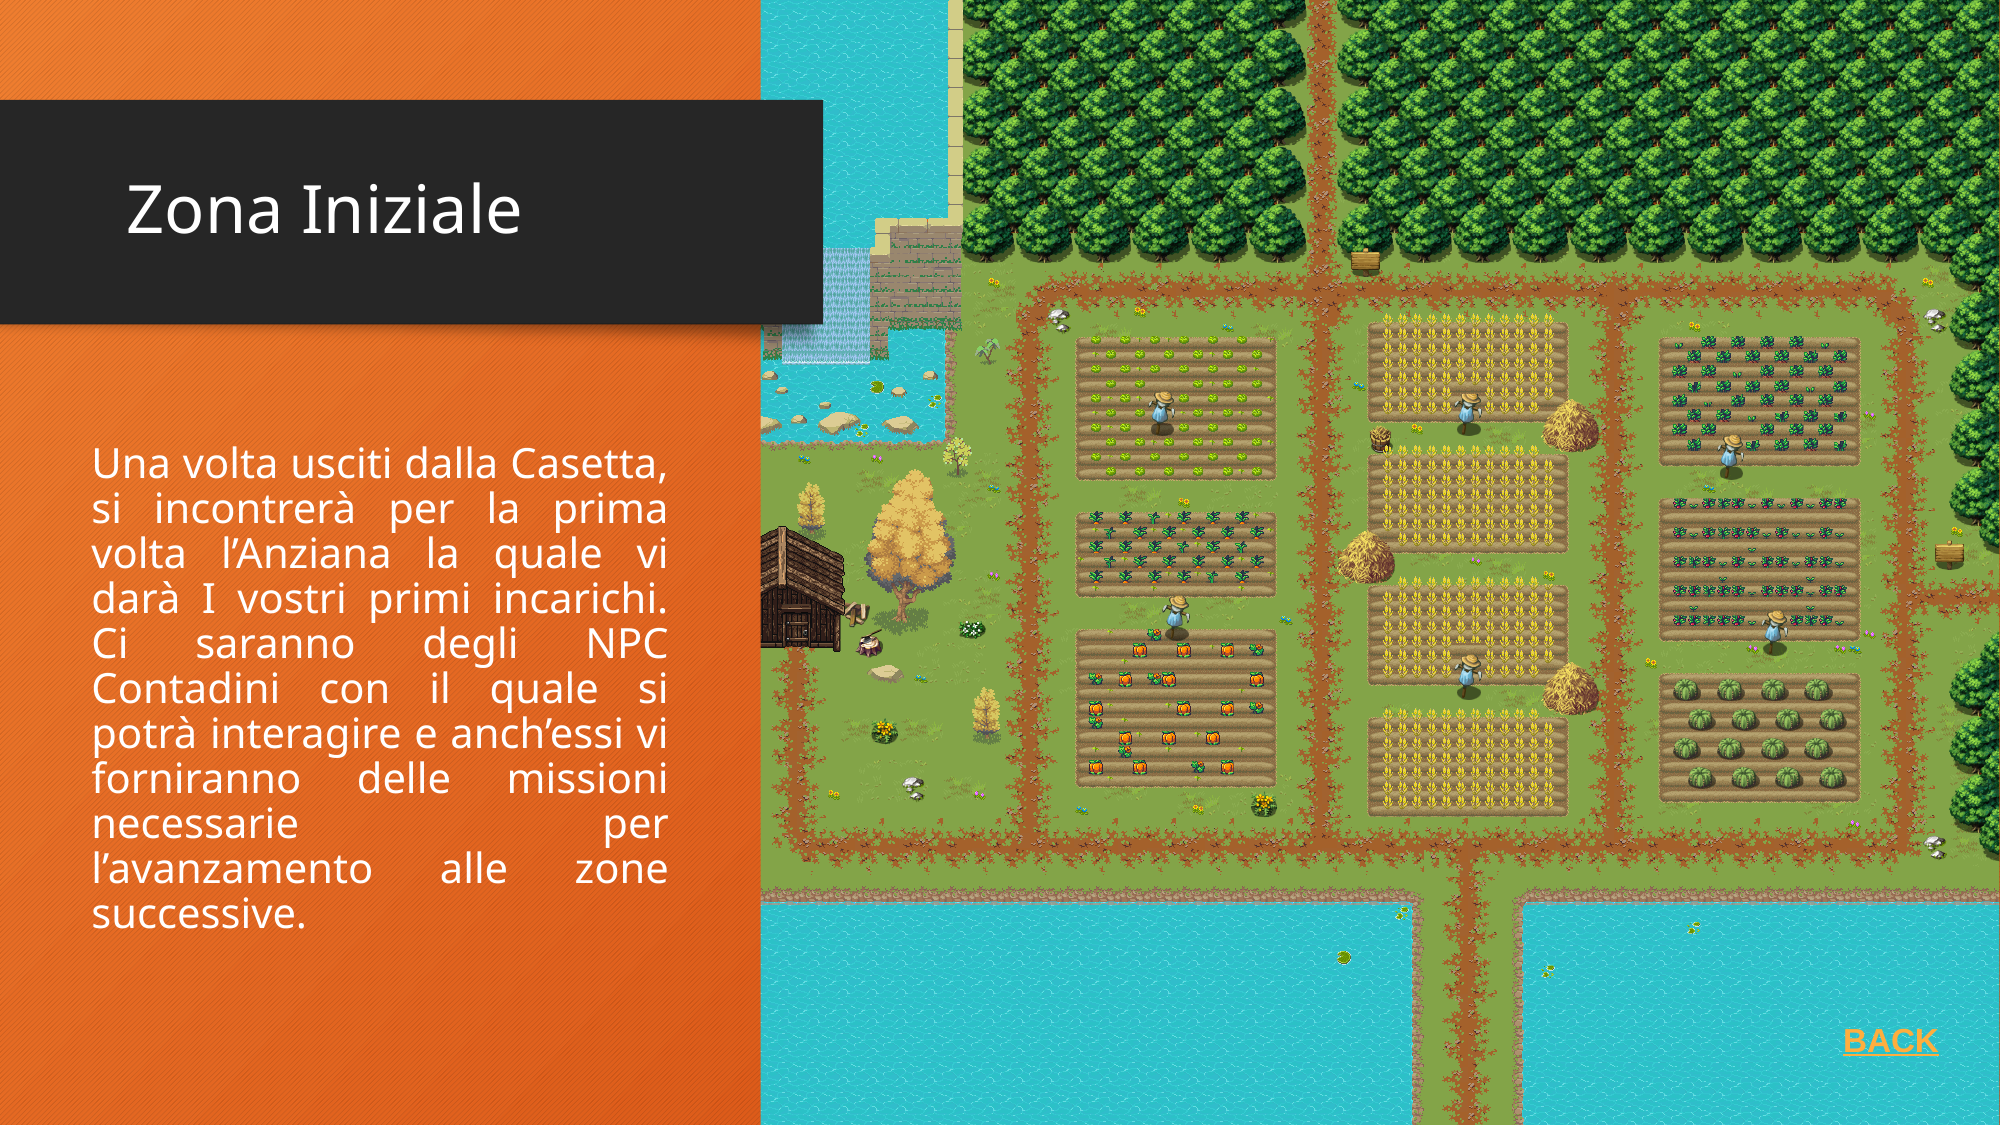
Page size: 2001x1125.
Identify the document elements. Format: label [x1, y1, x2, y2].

picture [0, 0, 2000, 1125]
text_box [0, 357, 760, 1125]
text_box [0, 0, 760, 322]
